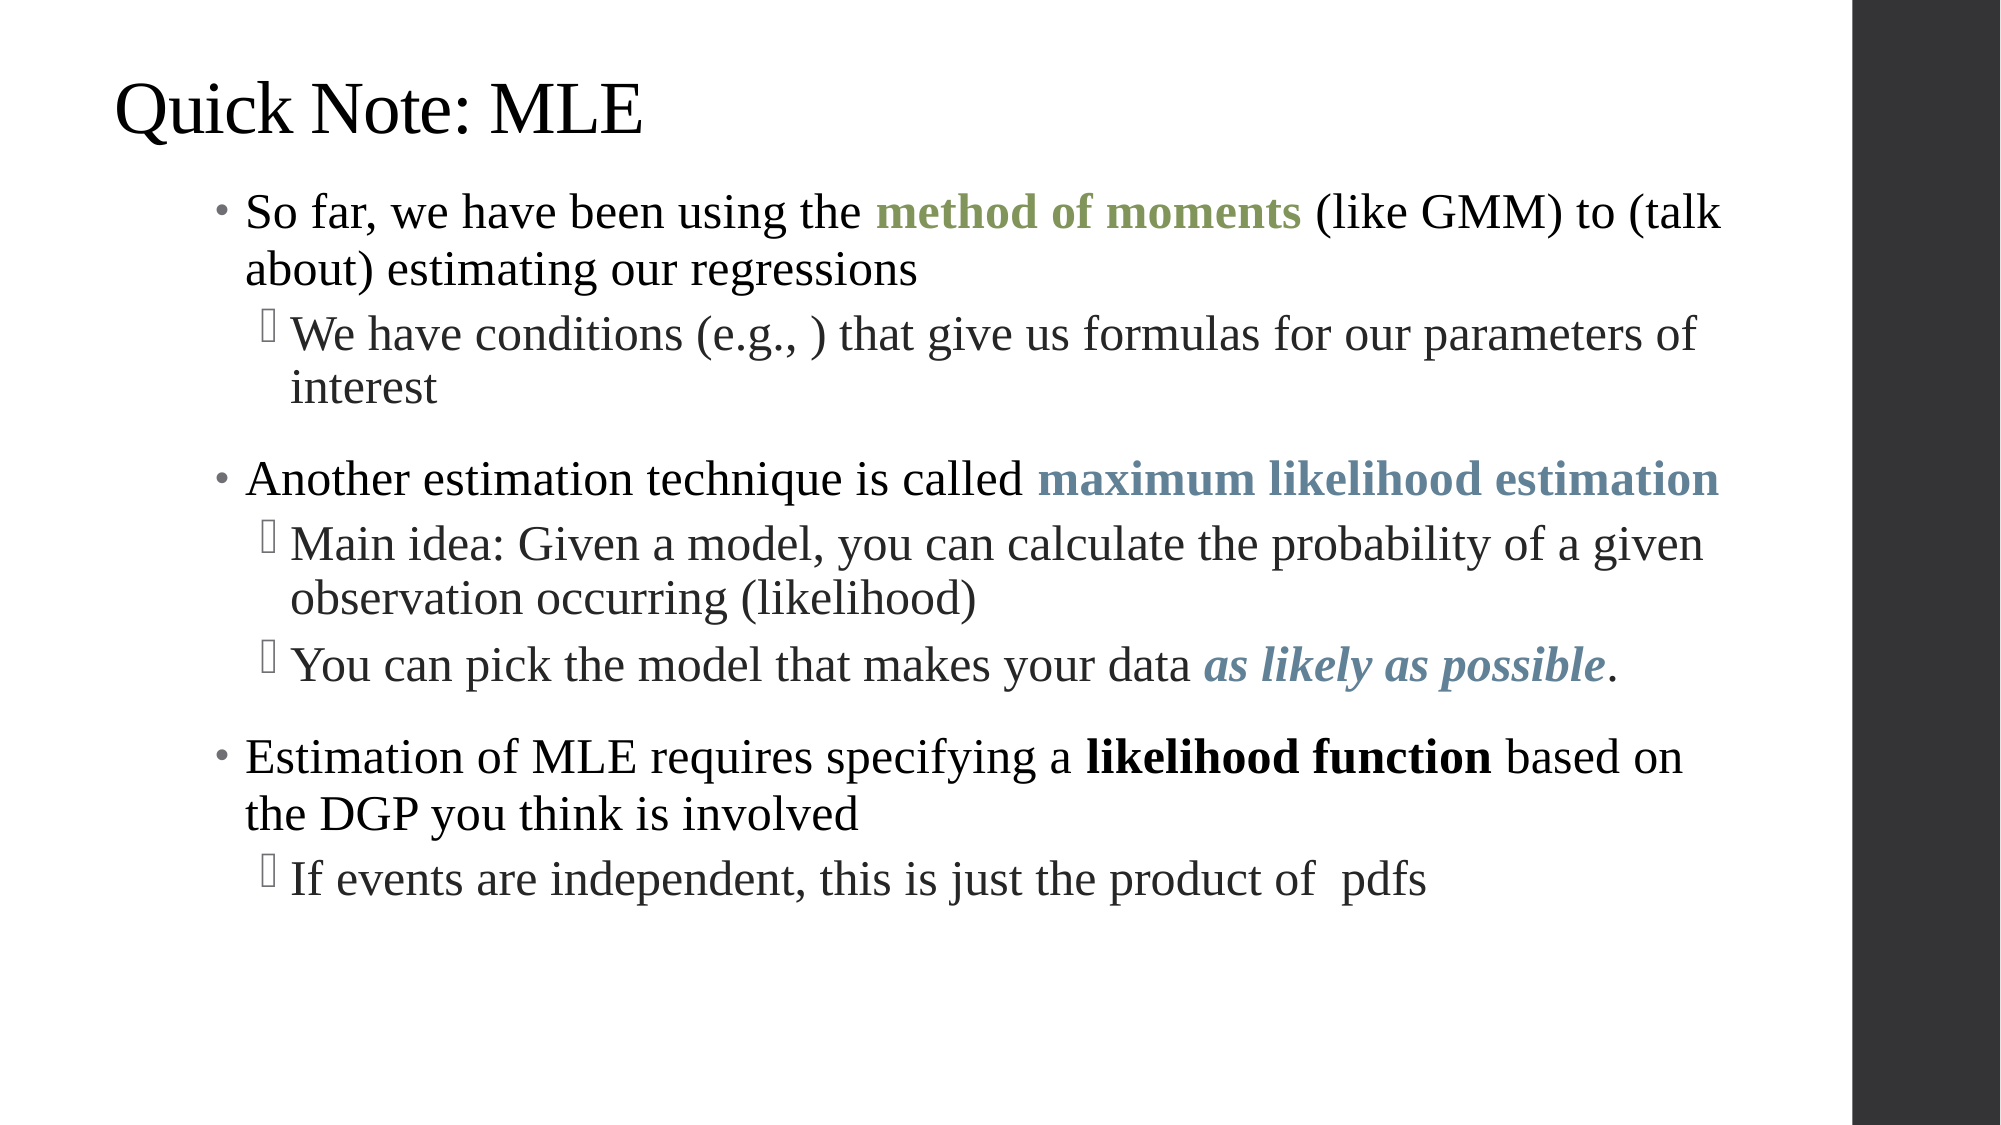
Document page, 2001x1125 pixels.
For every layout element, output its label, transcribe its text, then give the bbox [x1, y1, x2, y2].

title Quick Note: MLE [99, 55, 1813, 158]
